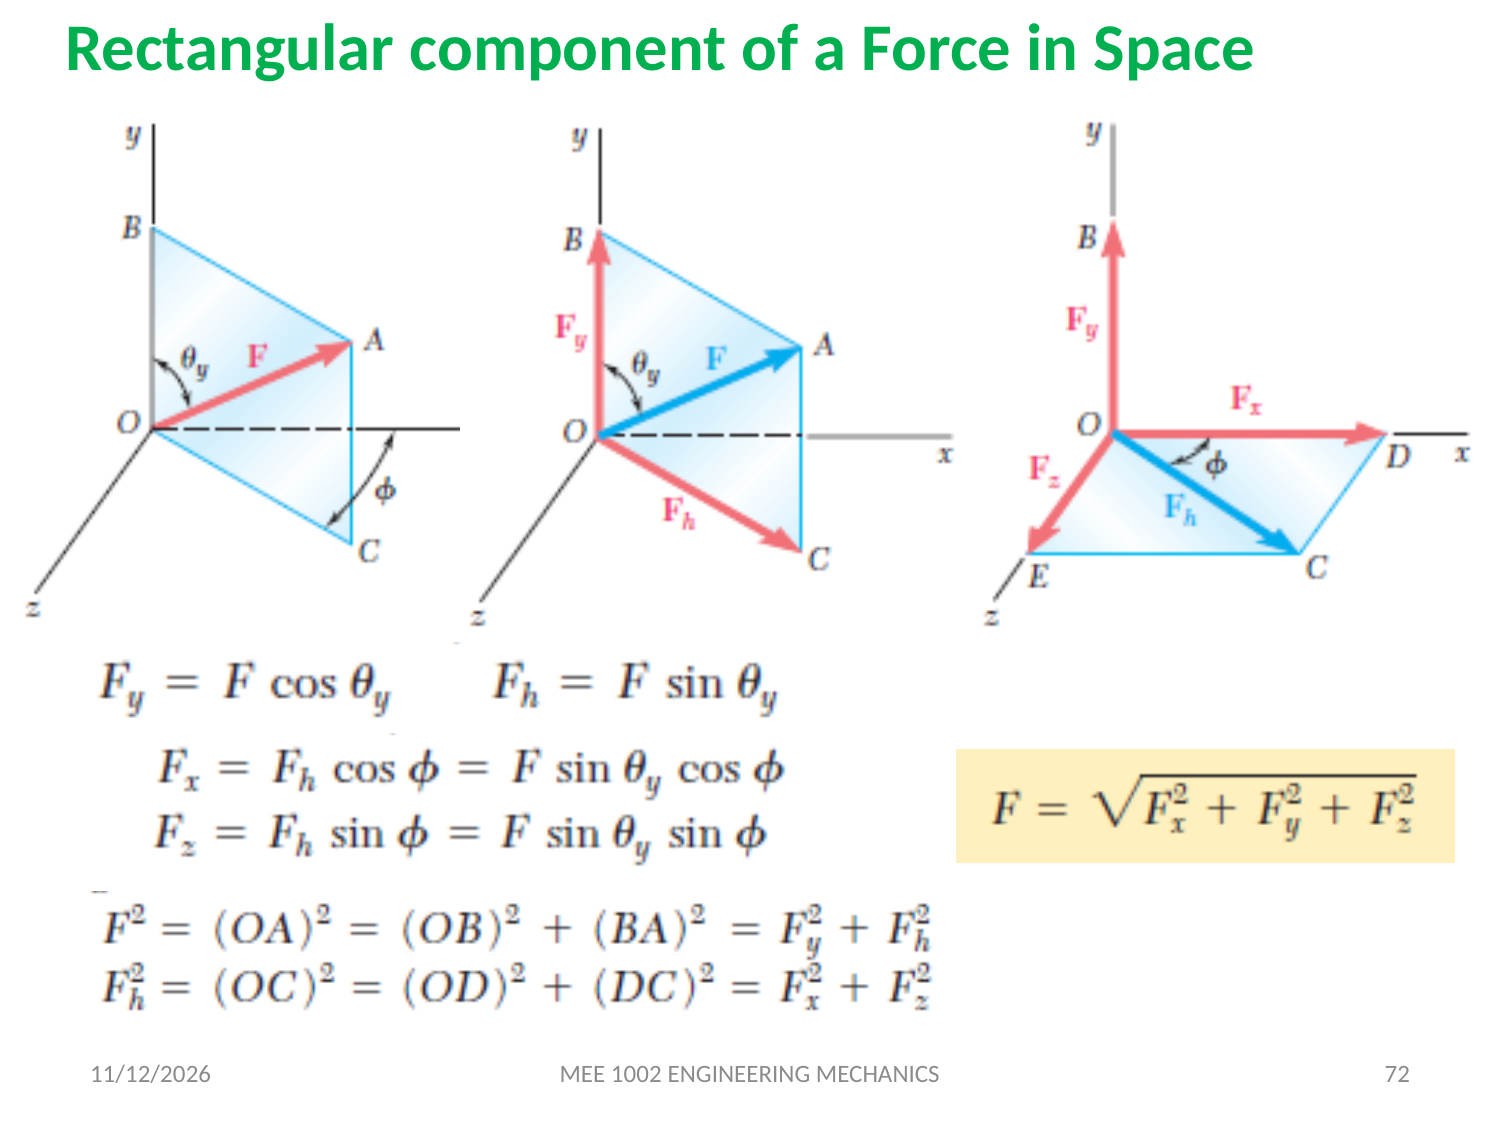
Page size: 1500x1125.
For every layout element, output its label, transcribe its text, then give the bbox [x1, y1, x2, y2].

picture [88, 891, 963, 1022]
footer MEE 1002 ENGINEERING MECHANICS [512, 1042, 988, 1103]
picture [956, 749, 1455, 863]
slide_number 72 [1074, 1042, 1425, 1103]
slide_number 28-Mar-22 [75, 1042, 425, 1103]
title Rectangular component of a Force in Space [50, 0, 1400, 110]
picture [24, 99, 1500, 718]
picture [135, 733, 812, 876]
